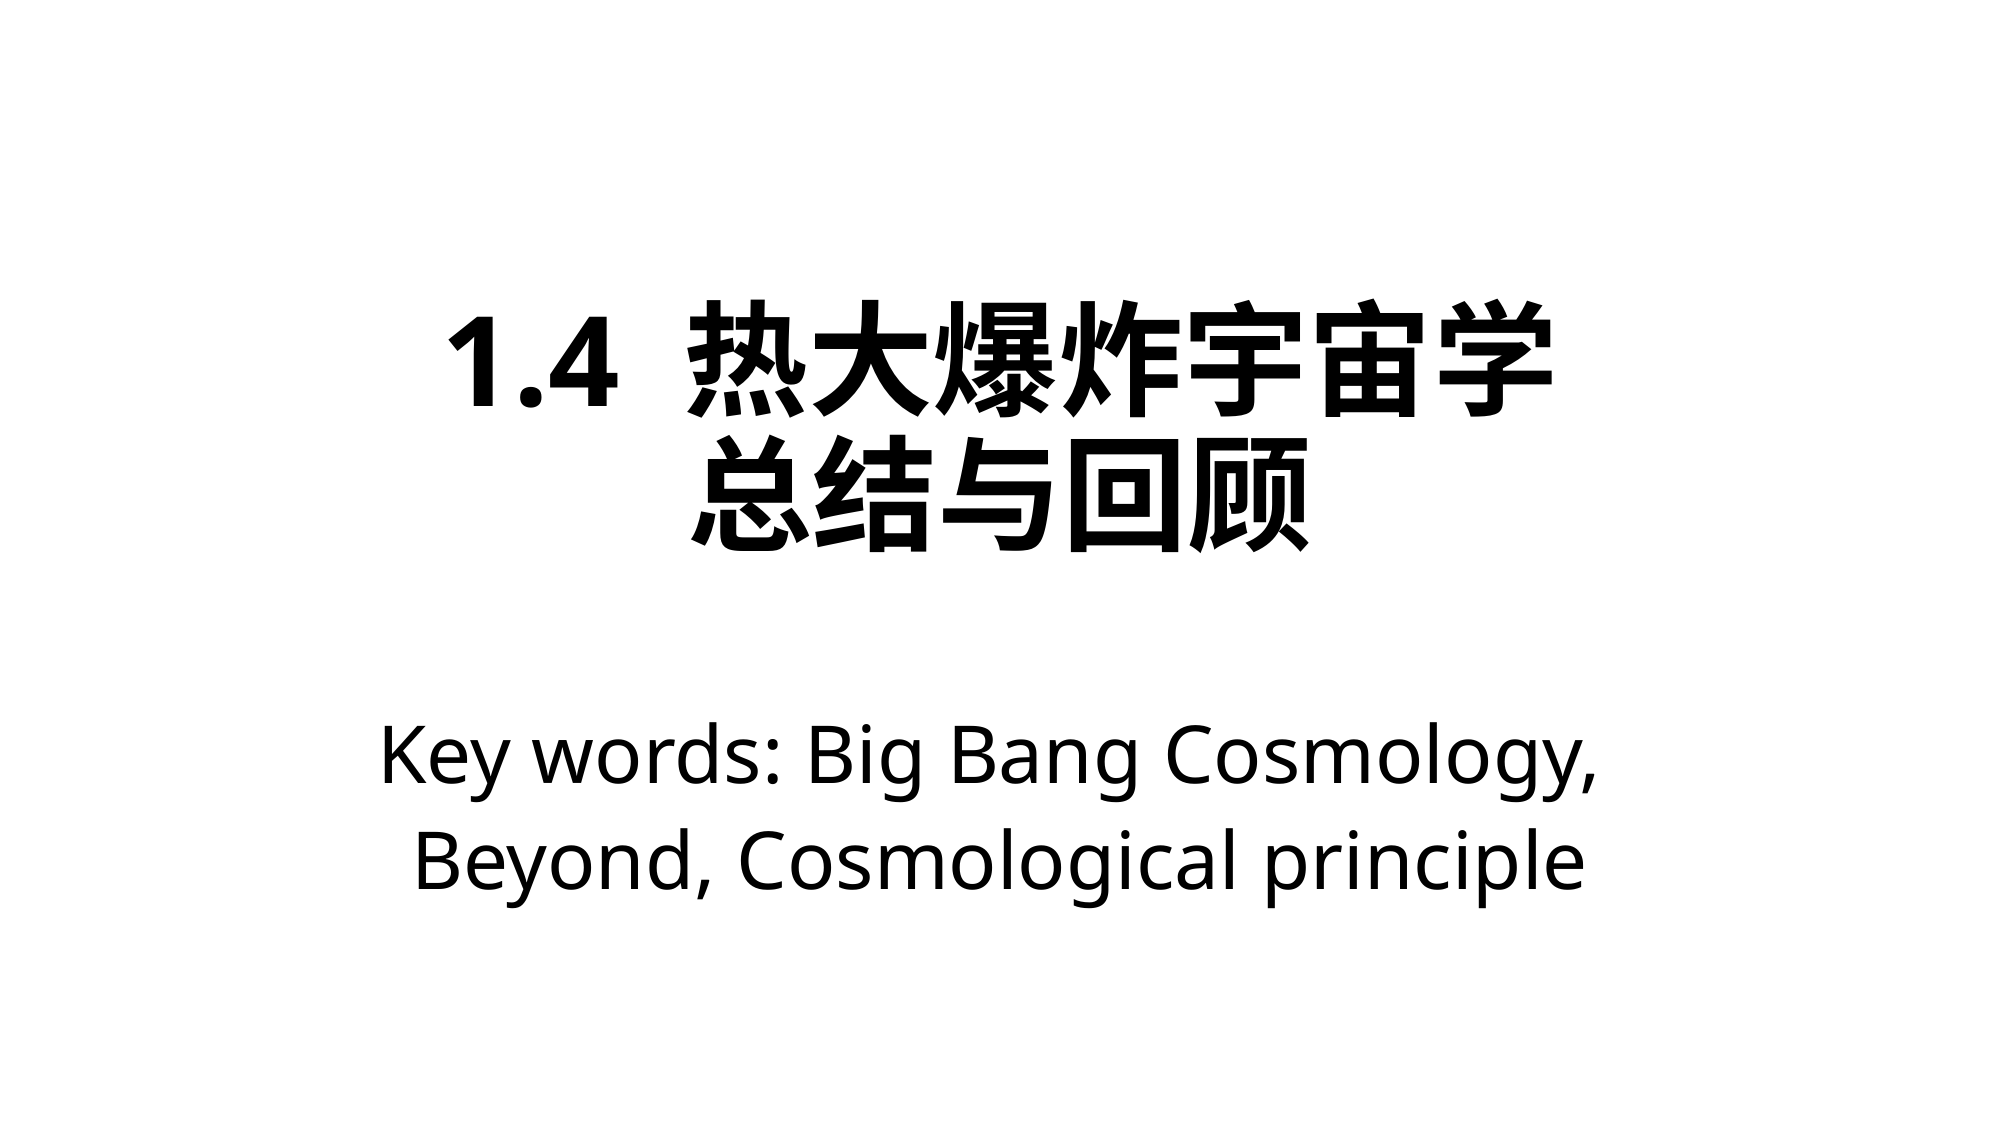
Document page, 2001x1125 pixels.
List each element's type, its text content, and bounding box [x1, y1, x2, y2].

title 1.4 热大爆炸宇宙学 总结与回顾 [249, 184, 1750, 576]
subtitle Key words: Big Bang Cosmology, Beyond, Cosmological principle [249, 590, 1750, 917]
